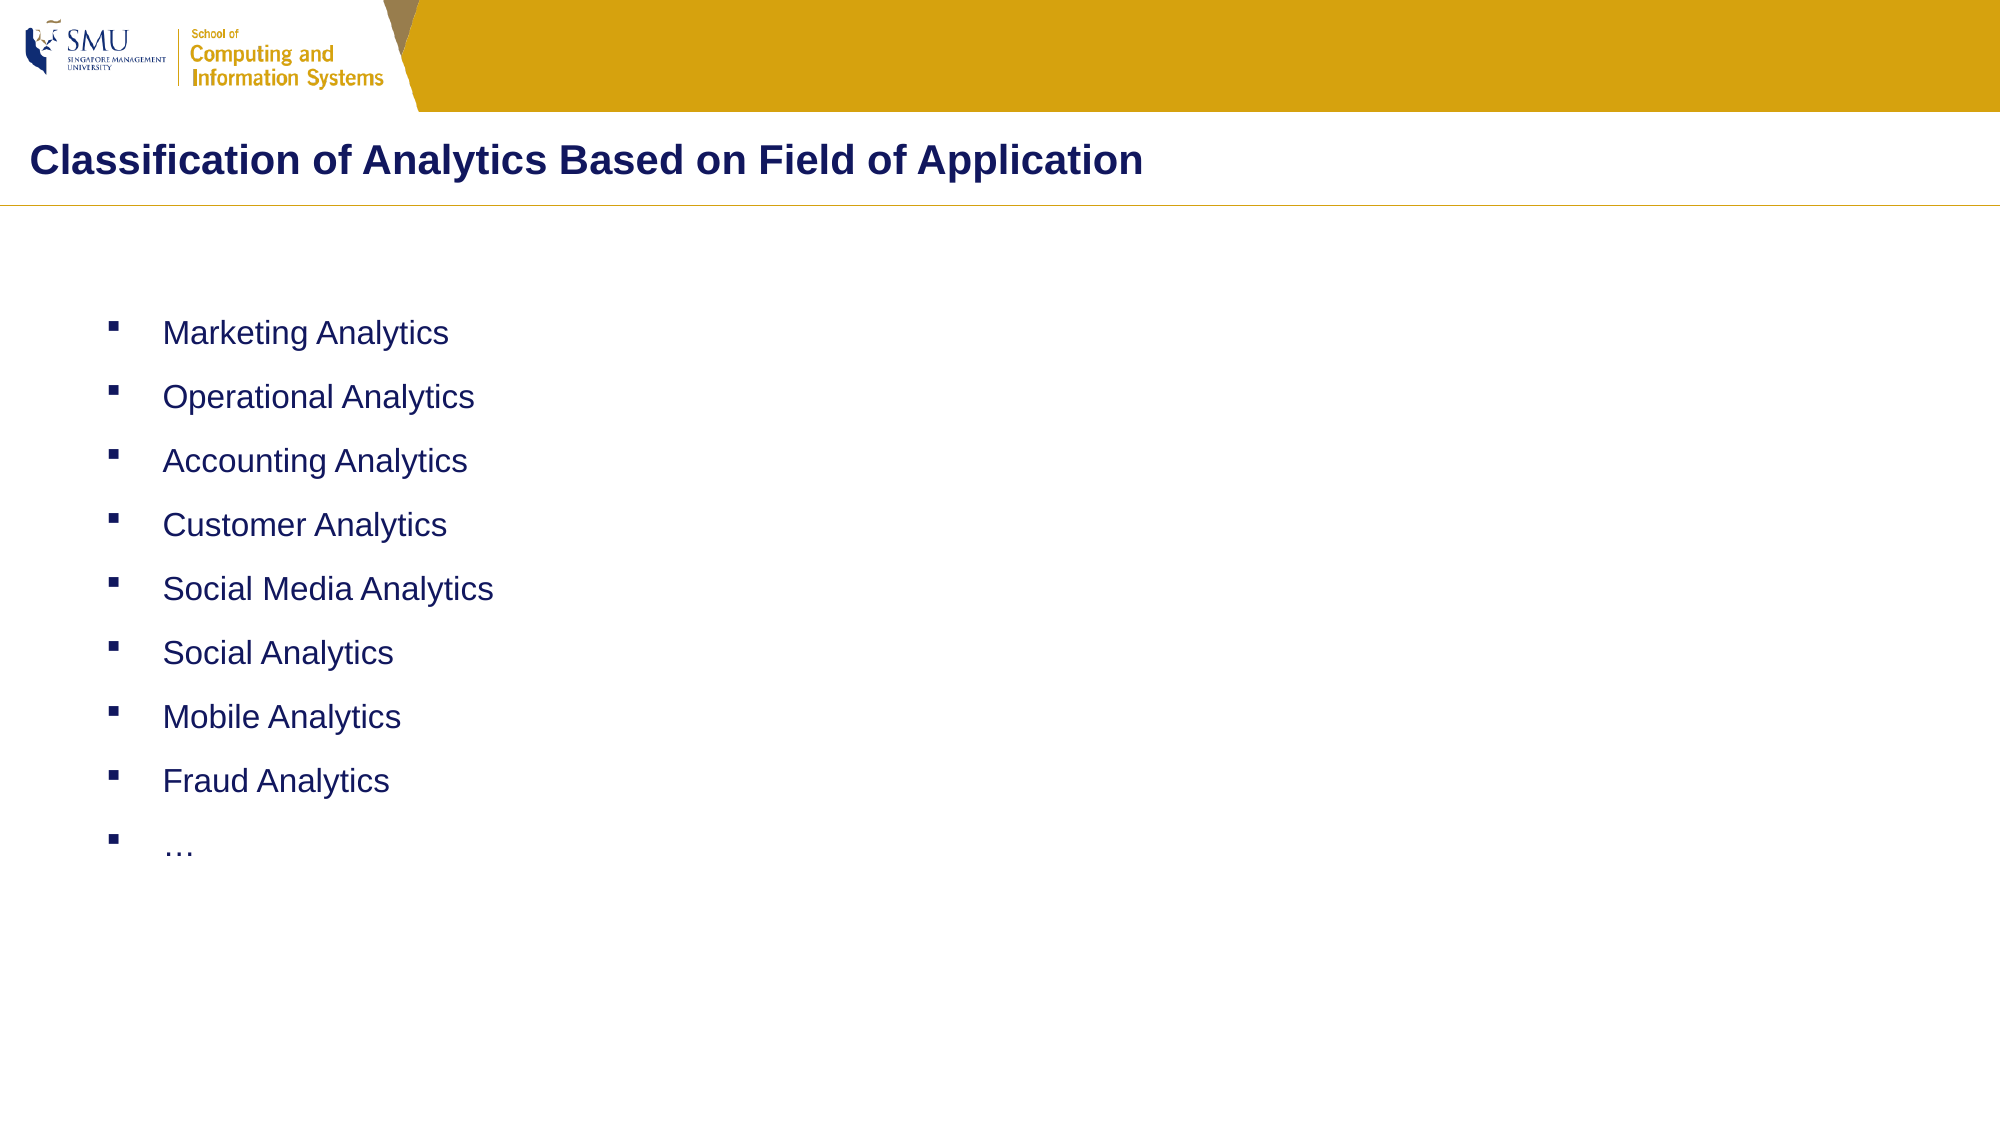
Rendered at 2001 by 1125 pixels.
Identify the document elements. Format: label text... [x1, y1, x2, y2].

text_box Classification of Analytics Based on Field of Application [15, 138, 1880, 196]
text_box Marketing Analytics Operational Analytics Accounting Analytics Customer Analytics Social Media Analytics Social Analytics Mobile Analytics Fraud Analytics … [91, 283, 1909, 871]
